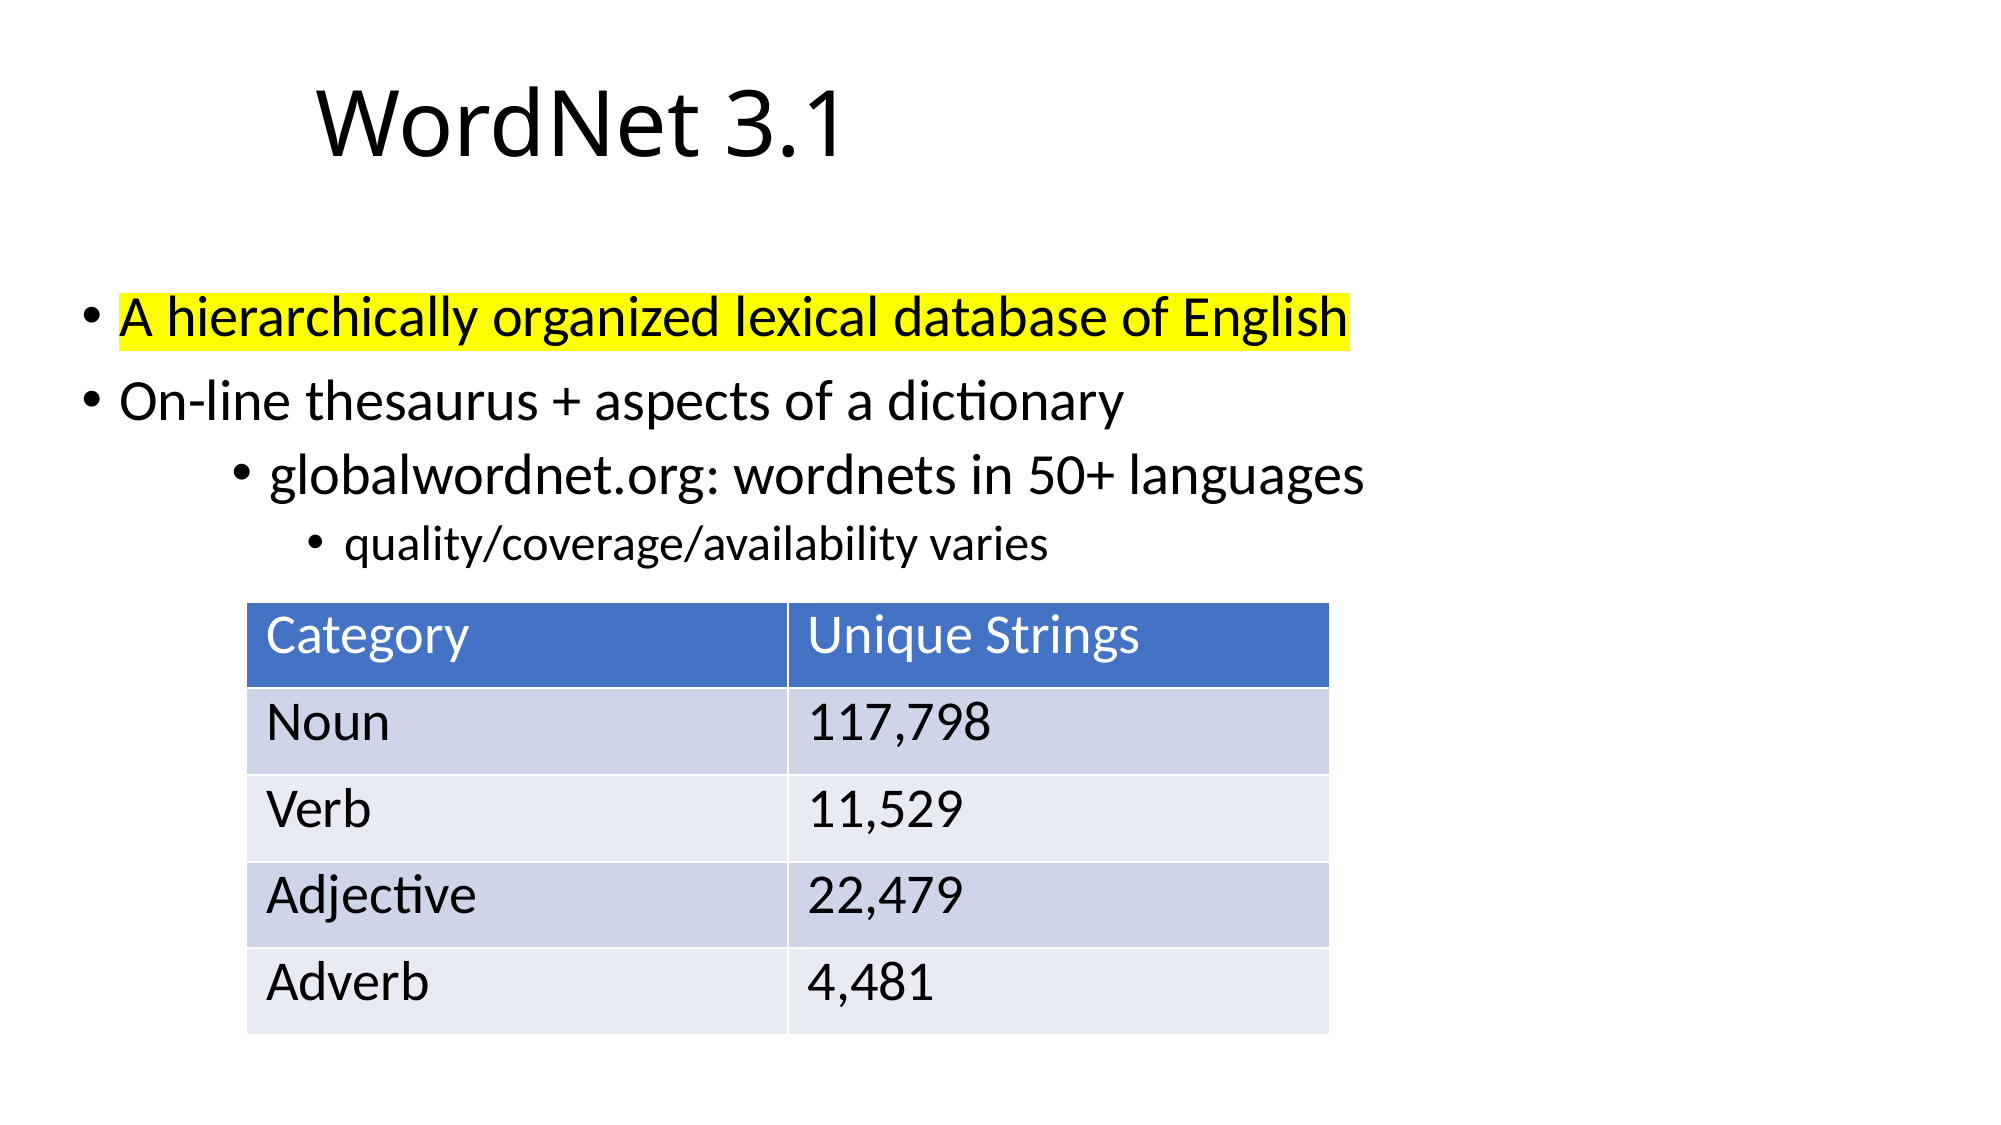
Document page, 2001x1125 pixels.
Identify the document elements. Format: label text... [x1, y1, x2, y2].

table_cell Adjective [247, 863, 787, 947]
table_header Category [247, 603, 787, 687]
table_cell 4,481 [789, 949, 1329, 1034]
list A hierarchically organized lexical database of English On-line thesaurus + aspects of a dictionary globalwordnet.org: wordnets in 50+ languages quality/coverage/availability varies [66, 279, 1934, 1009]
title WordNet 3.1 [300, 45, 1934, 209]
table_cell 117,798 [789, 689, 1329, 774]
table_cell 11,529 [789, 776, 1329, 861]
table_cell Adverb [247, 949, 787, 1034]
table_cell 22,479 [789, 863, 1329, 947]
table_cell Verb [247, 776, 787, 861]
table_cell Noun [247, 689, 787, 774]
table_header Unique Strings [789, 603, 1329, 687]
